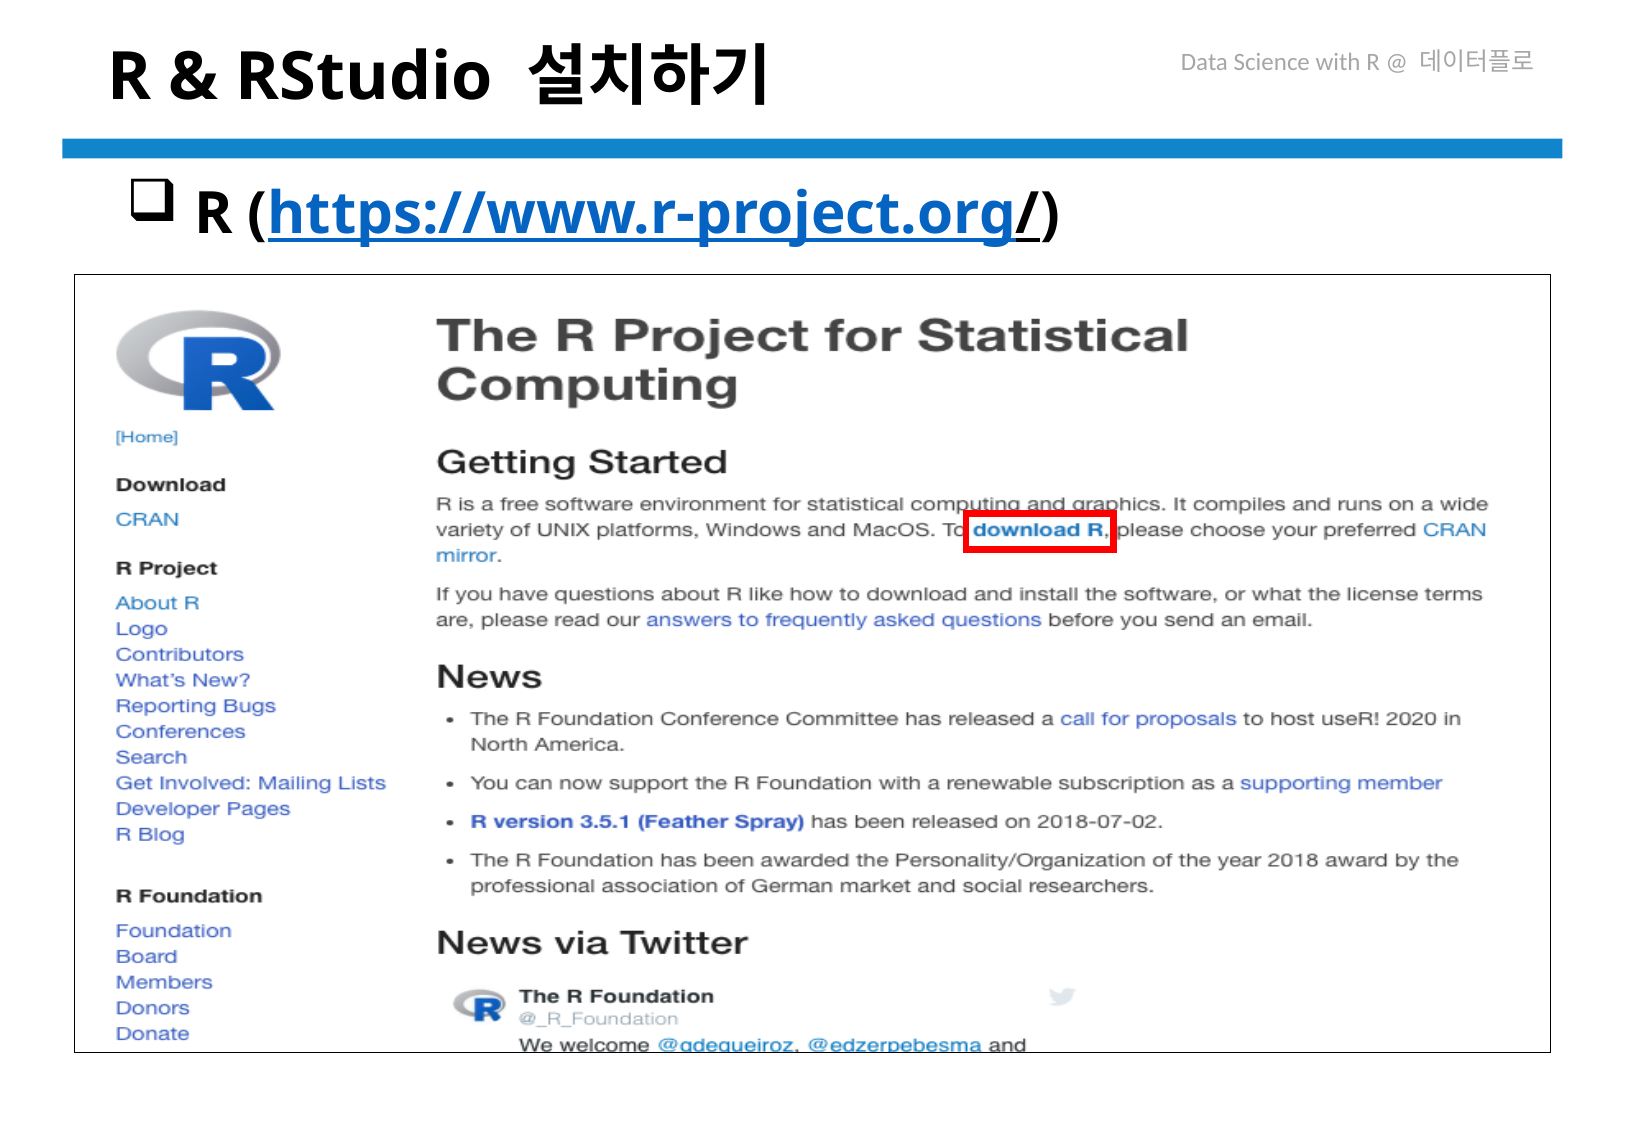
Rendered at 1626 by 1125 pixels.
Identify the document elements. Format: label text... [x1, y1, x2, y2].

picture [74, 273, 1551, 1053]
title R & RStudio 설치하기 [92, 34, 1495, 112]
list R (https://www.r-project.org/) [111, 169, 1514, 273]
